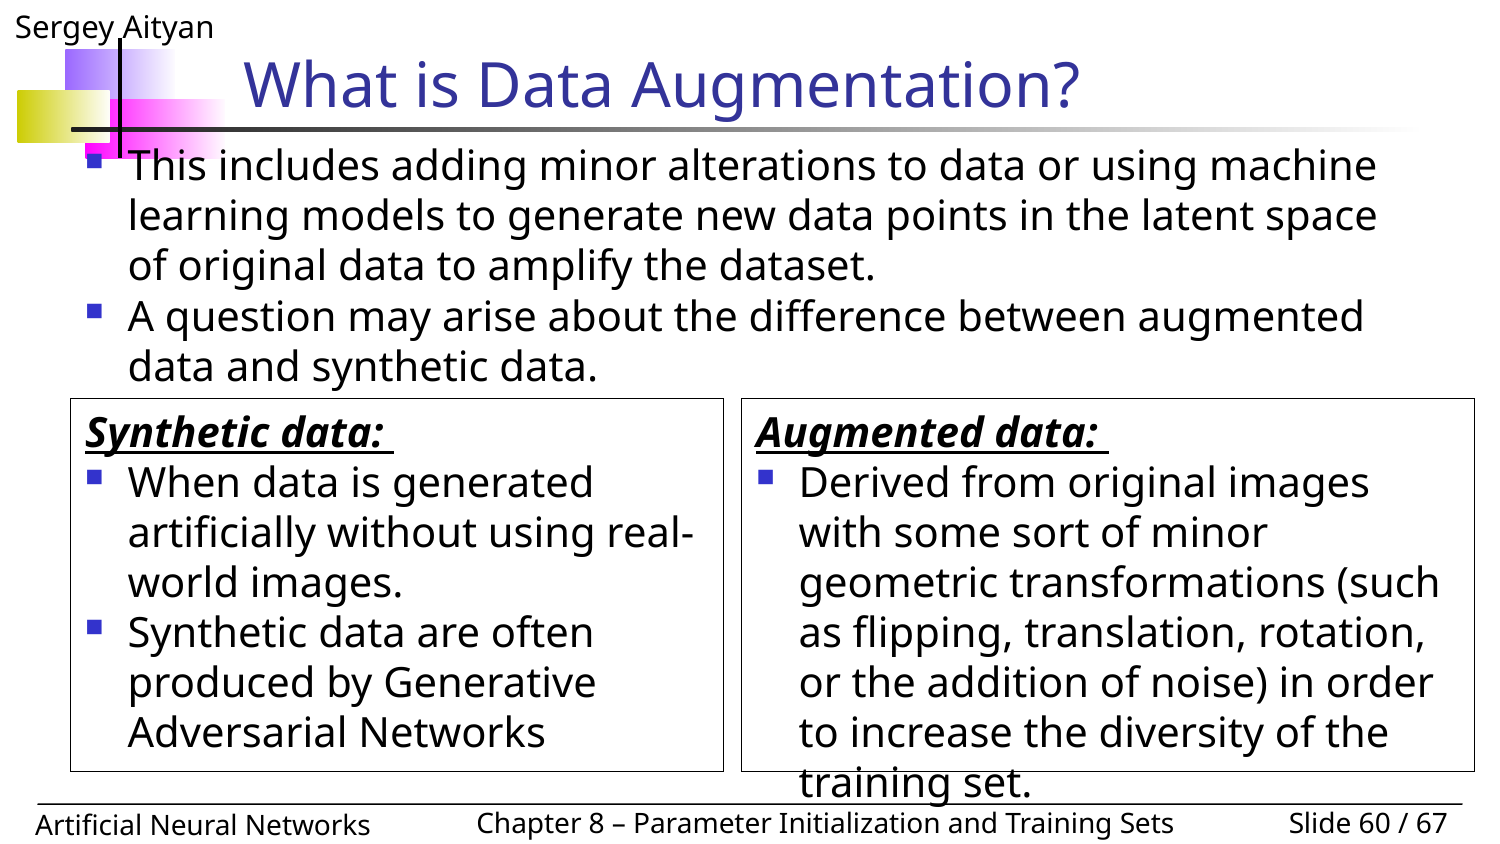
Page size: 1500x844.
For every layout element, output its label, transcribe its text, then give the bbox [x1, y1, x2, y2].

title What is Data Augmentation? [228, 46, 1332, 128]
list Augmented data: Derived from original images with some sort of minor geometric transformations (such as flipping, translation, rotation, or the addition of noise) in order to increase the diversity of the training set. [741, 398, 1475, 772]
list This includes adding minor alterations to data or using machine learning models to generate new data points in the latent space of original data to amplify the dataset. A question may arise about the difference between augmented data and synthetic data. [70, 131, 1413, 346]
list Synthetic data: When data is generated artificially without using real-world images. Synthetic data are often produced by Generative Adversarial Networks [70, 398, 724, 772]
